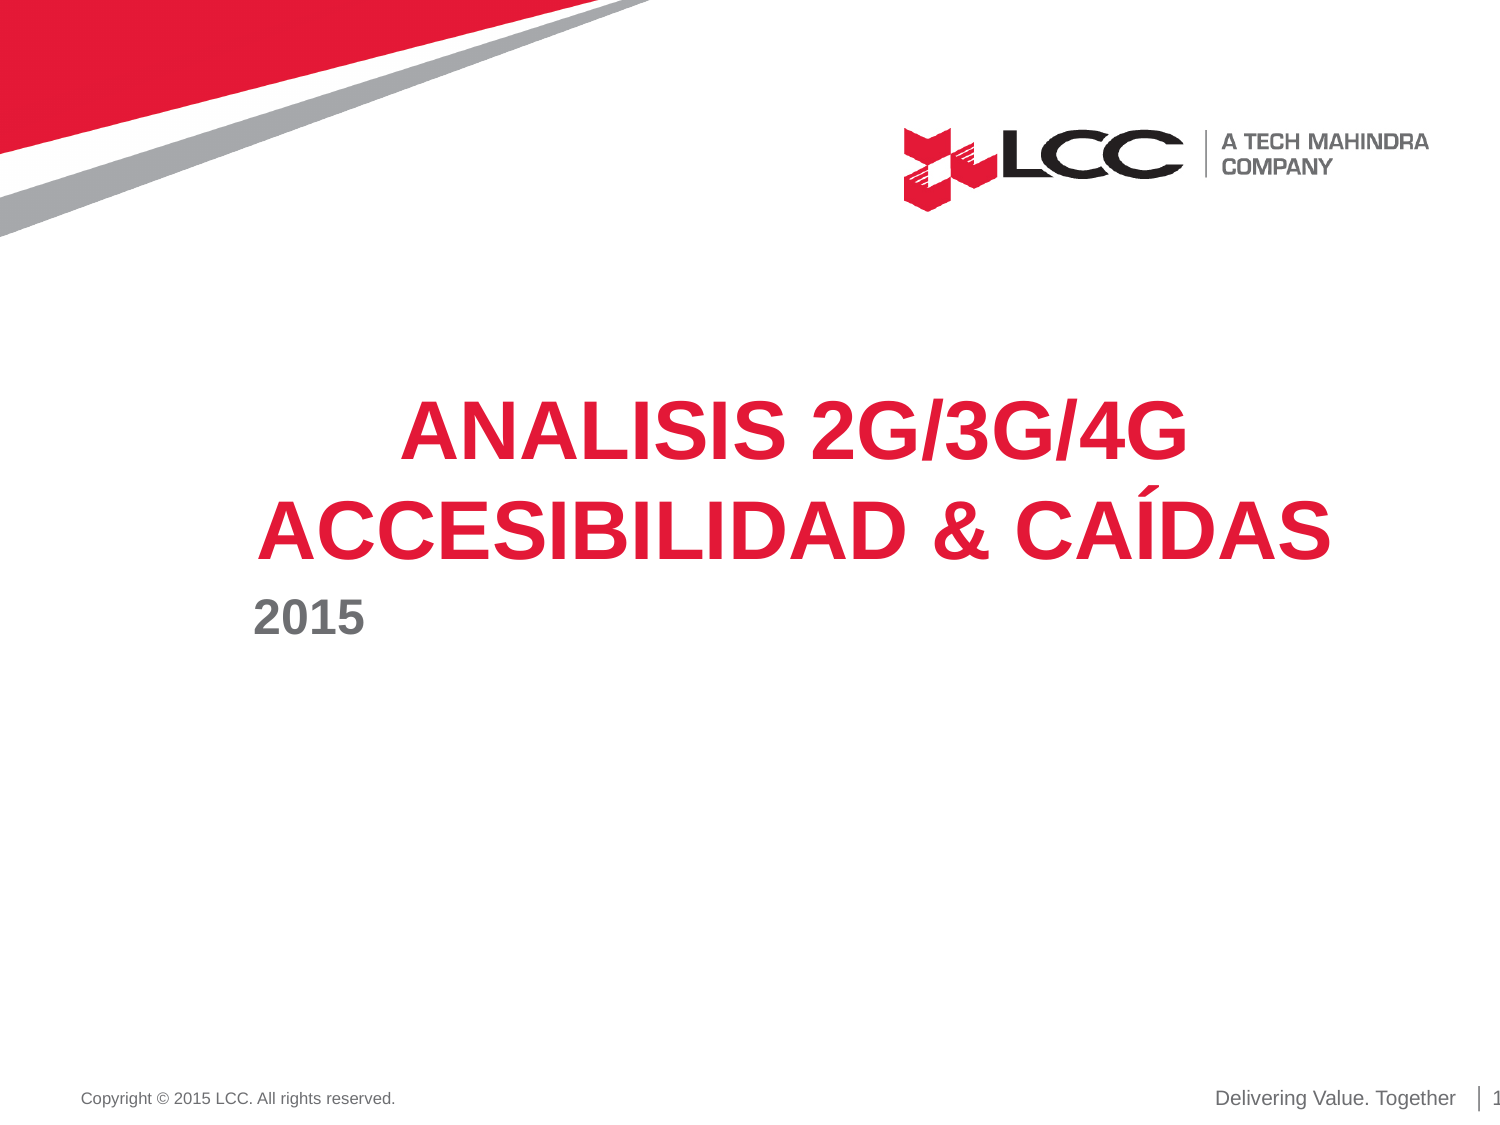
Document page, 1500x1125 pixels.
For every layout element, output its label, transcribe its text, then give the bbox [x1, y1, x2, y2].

picture [904, 128, 1429, 212]
picture [0, 0, 652, 237]
title ANALISIS 2G/3G/4G ACCESIBILIDAD & CAÍDAS [246, 376, 1344, 579]
subtitle 2015 [253, 598, 1159, 645]
